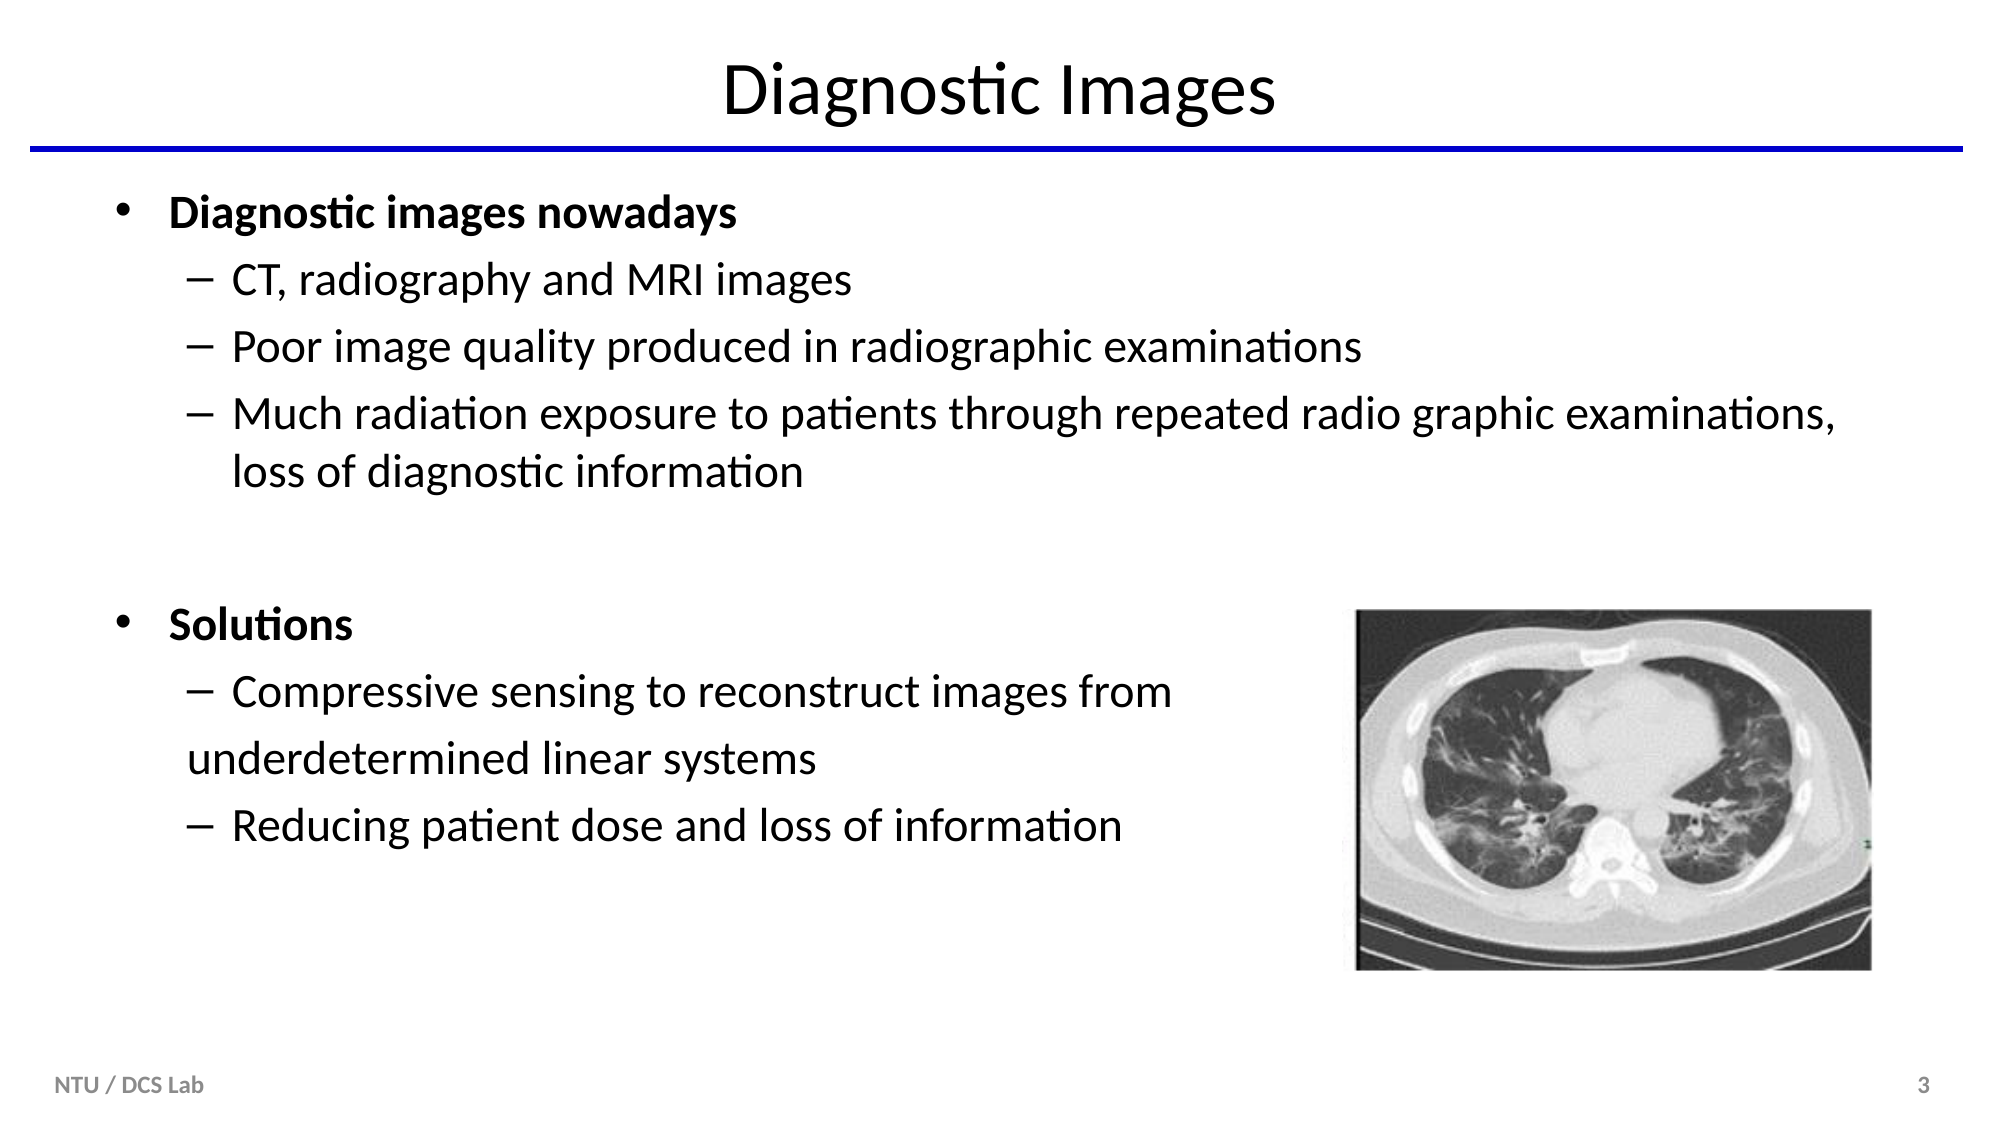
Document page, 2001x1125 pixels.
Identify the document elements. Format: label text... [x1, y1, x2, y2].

list Diagnostic images nowadays CT, radiography and MRI images Poor image quality produced in radiographic examinations Much radiation exposure to patients through repeated radio graphic examinations, loss of diagnostic information Solutions Compressive sensing to reconstruct images from underdetermined linear systems Reducing patient dose and loss of information [99, 172, 1900, 1047]
footer NTU / DCS Lab [39, 1042, 673, 1125]
slide_number 3 [1433, 1042, 1945, 1125]
title Diagnostic Images [99, 30, 1900, 138]
picture [1342, 609, 1874, 984]
